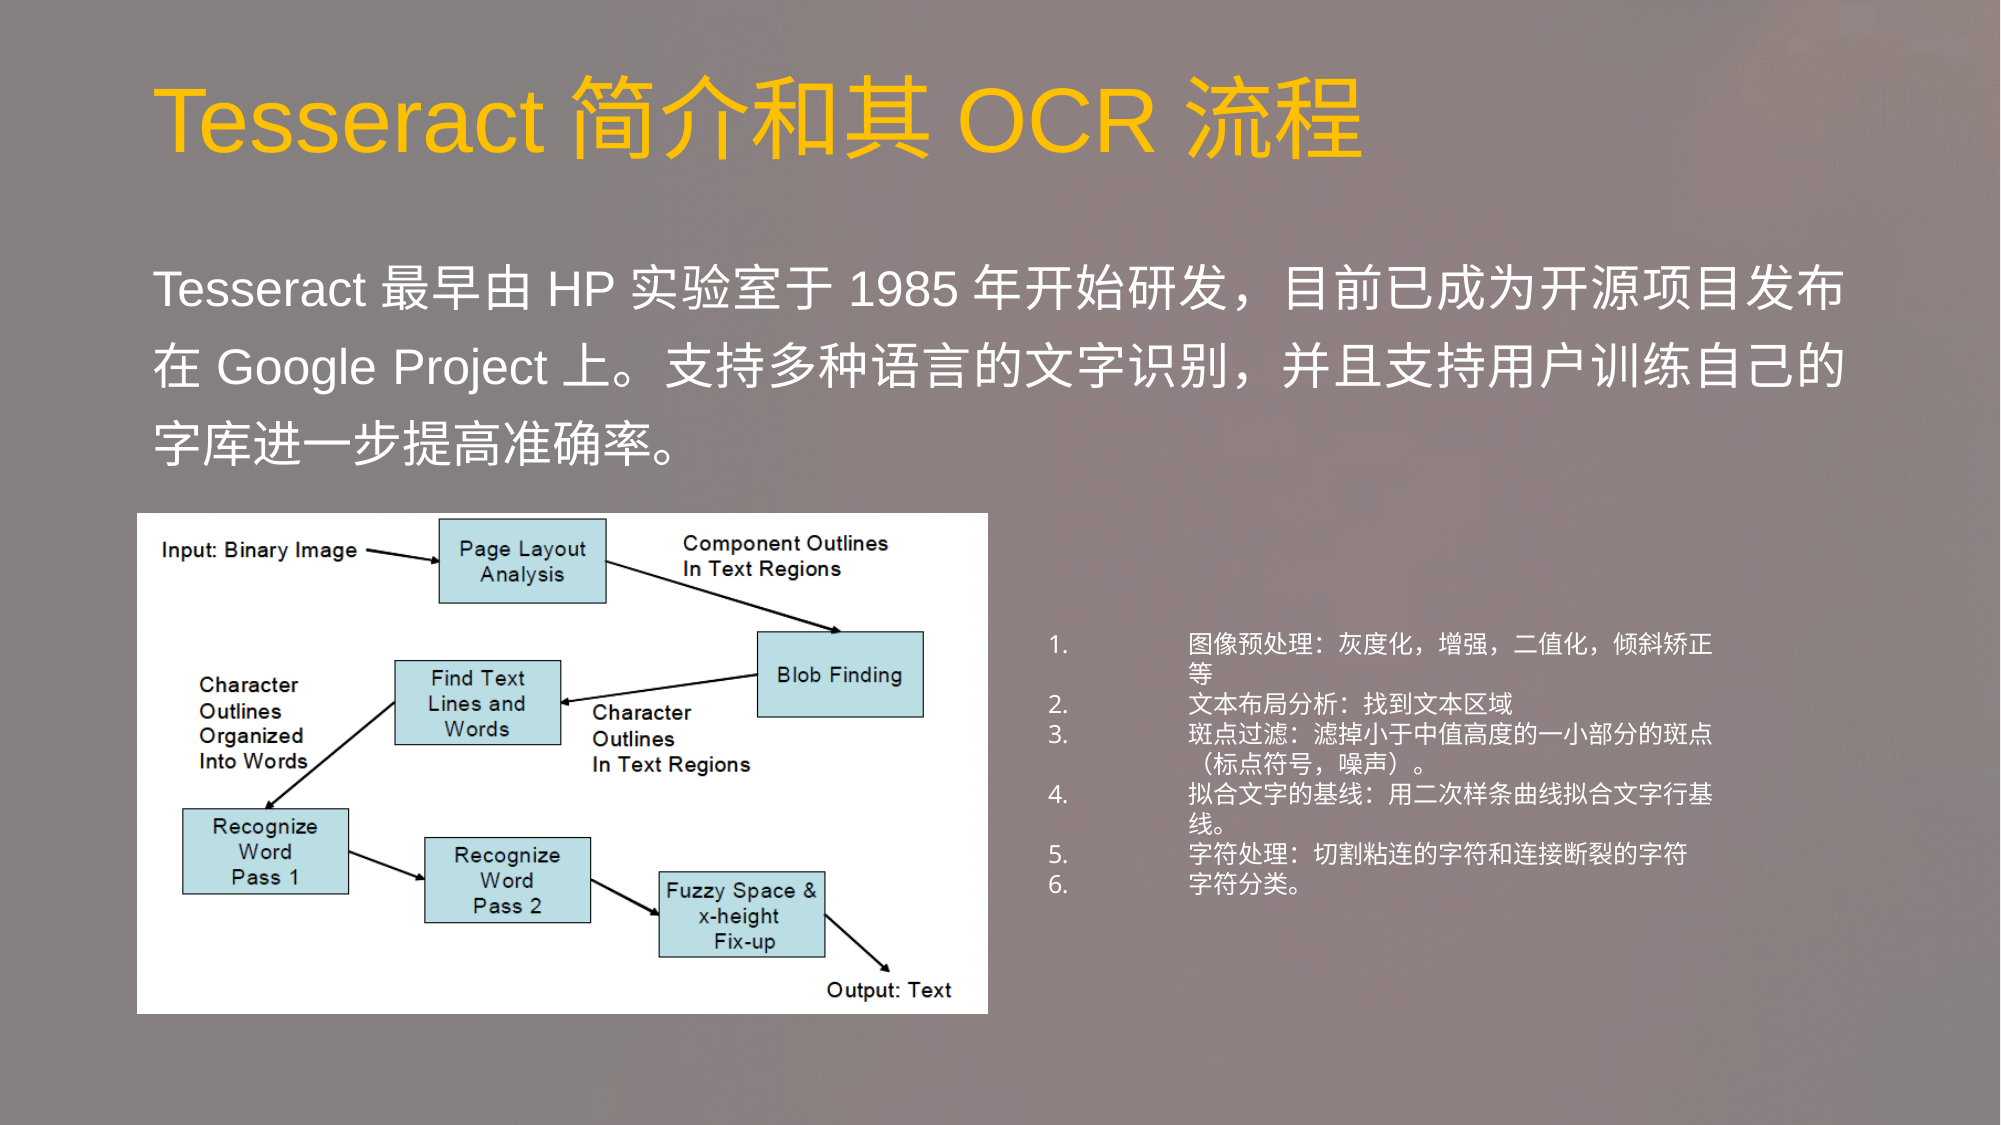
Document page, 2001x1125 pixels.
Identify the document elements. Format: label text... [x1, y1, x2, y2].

picture [0, 0, 2001, 1125]
list 图像预处理：灰度化，增强，二值化，倾斜矫正等 文本布局分析：找到文本区域 斑点过滤：滤掉小于中值高度的一小部分的斑点（标点符号，噪声）。 拟合文字的基线：用二次样条曲线拟合文字行基线。 字符处理：切割粘连的字符和连接断裂的字符 字符分类。 [1033, 474, 1745, 1053]
title Tesseract简介和其OCR流程 [137, 59, 1863, 186]
list Tesseract最早由HP实验室于1985年开始研发，目前已成为开源项目发布在Google Project上。支持多种语言的文字识别，并且支持用户训练自己的字库进一步提高准确率。 [137, 230, 1863, 1014]
